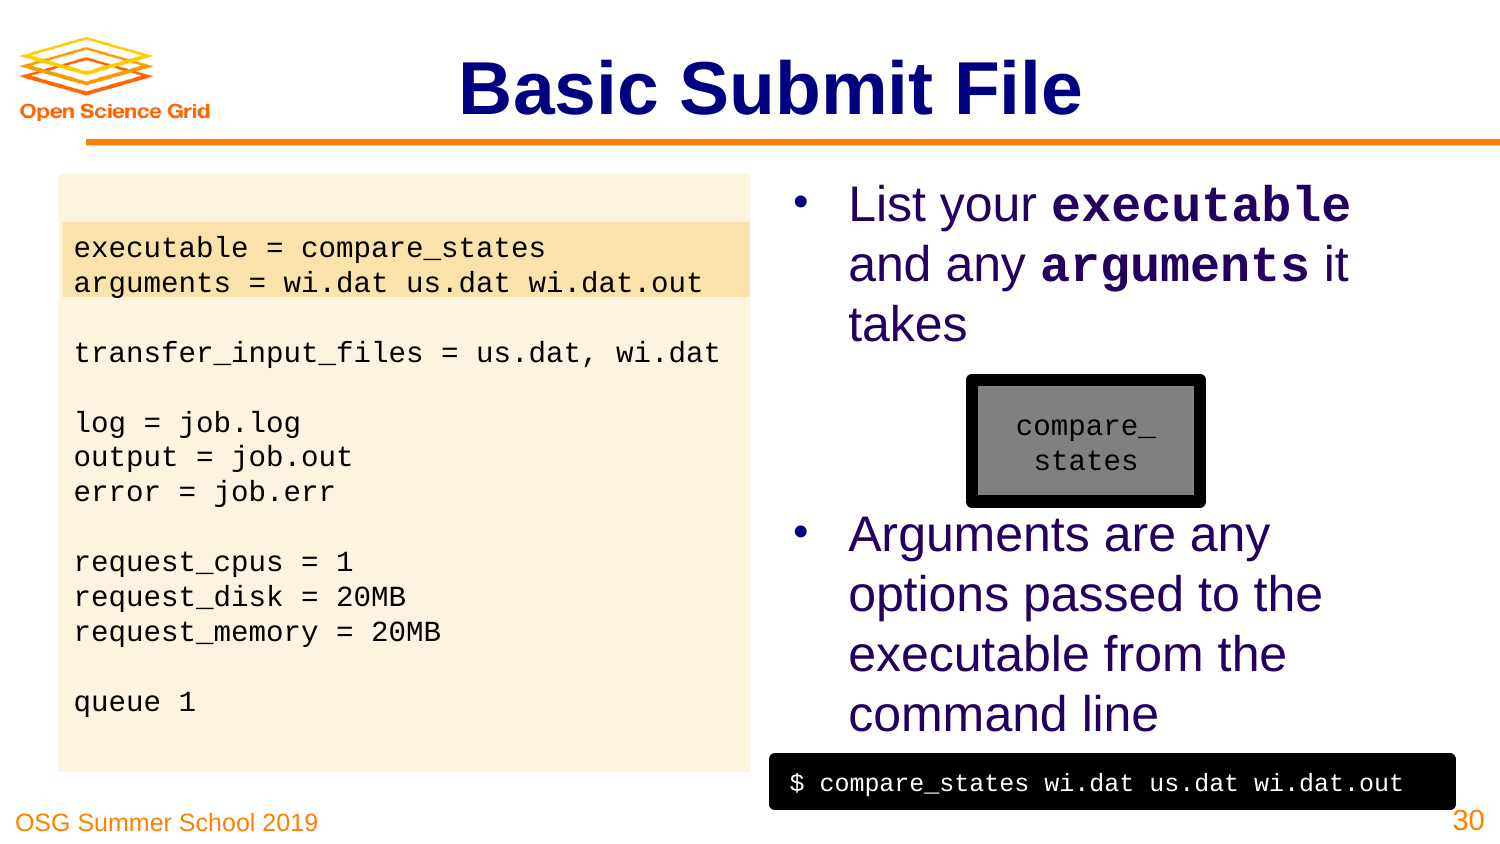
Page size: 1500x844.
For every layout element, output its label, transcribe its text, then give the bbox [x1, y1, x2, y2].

title Basic Submit File [201, 14, 1342, 155]
picture [0, 20, 201, 134]
text_box $ compare_states wi.dat us.dat wi.dat.out [774, 759, 1450, 805]
slide_number 30 [1430, 787, 1500, 844]
text_box compare_ states [970, 378, 1202, 504]
text_box executable = compare_states arguments = wi.dat us.dat wi.dat.out transfer_input_files = us.dat, wi.dat log = job.log output = job.out error = job.err request_cpus = 1 request_disk = 20MB request_memory = 20MB queue 1 [58, 173, 763, 772]
list List your executable and any arguments it takes Arguments are any options passed to the executable from the command line [777, 164, 1403, 741]
